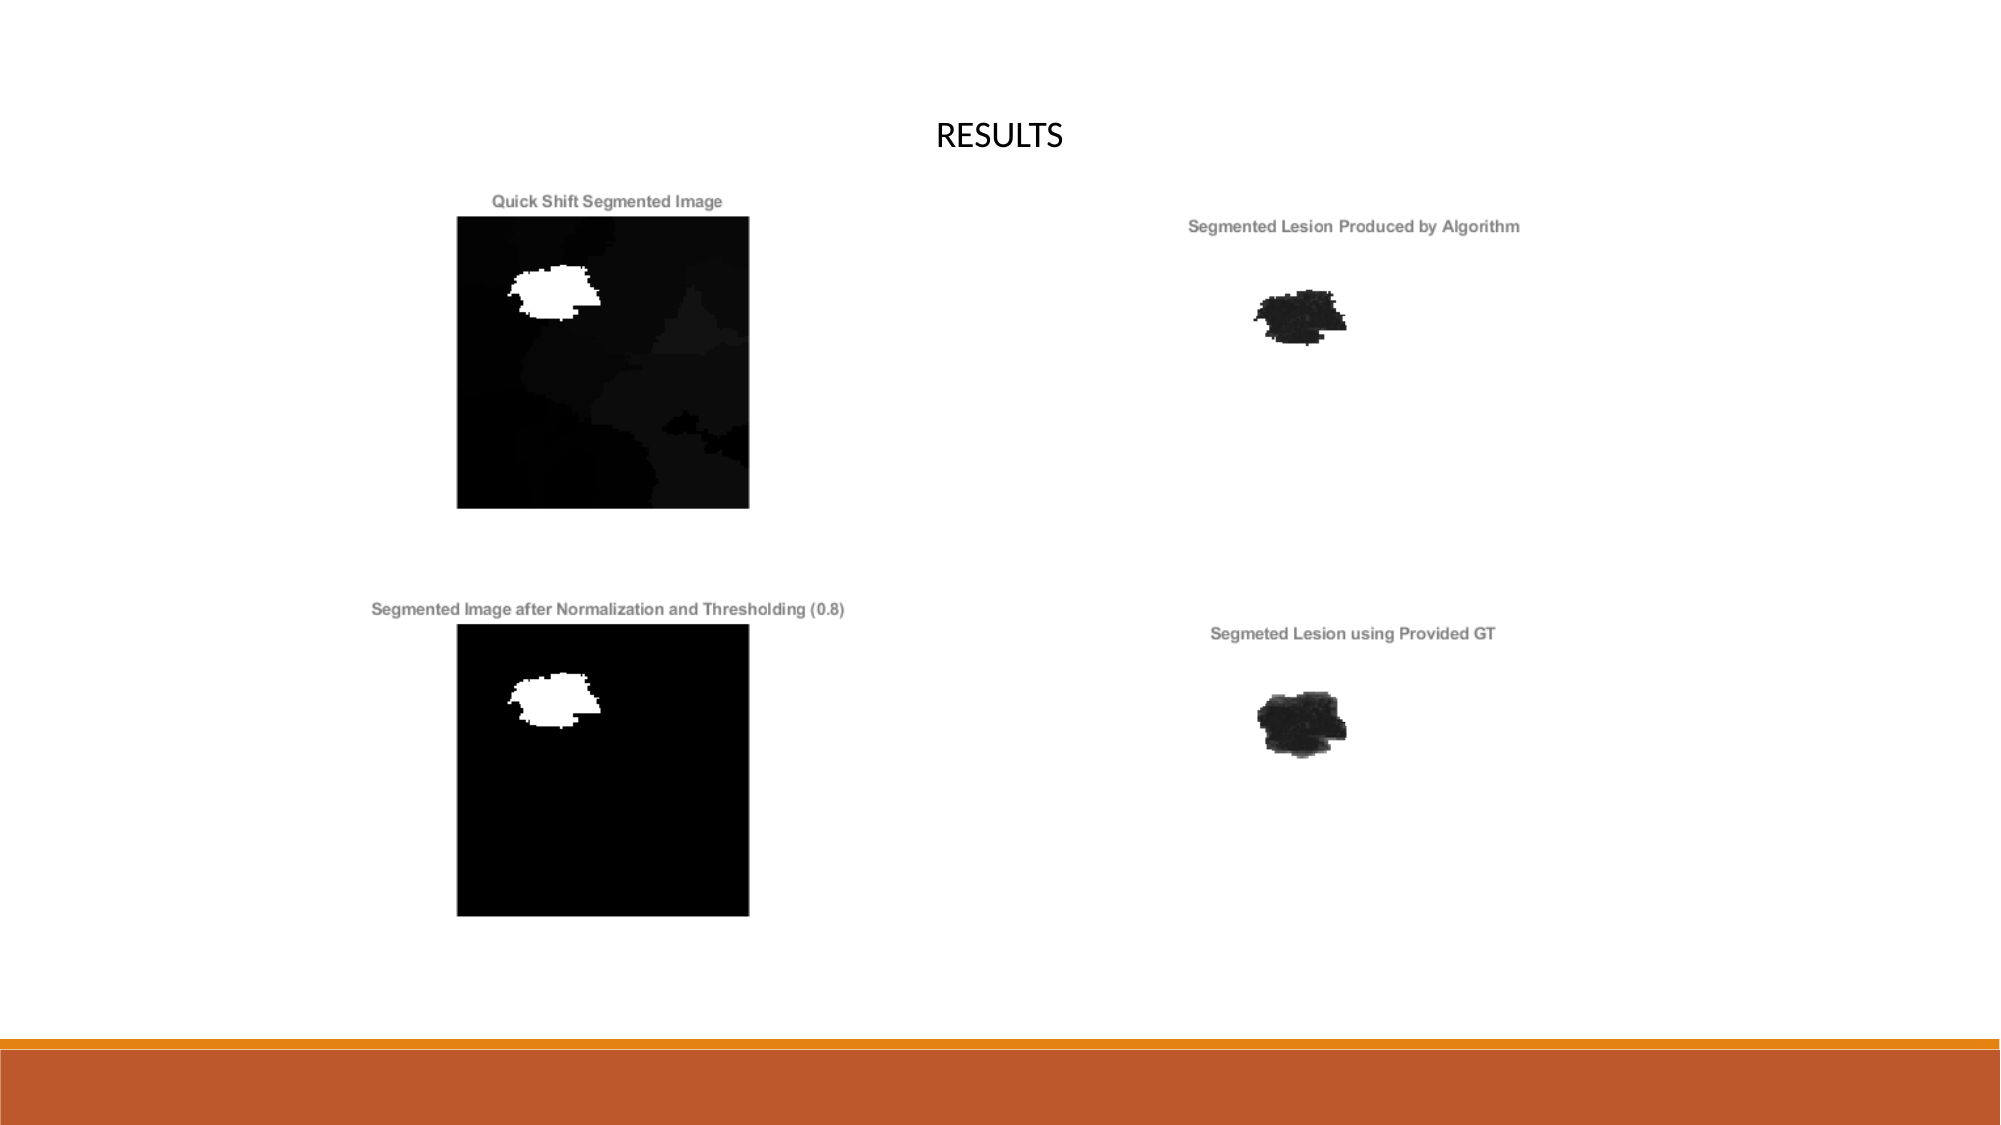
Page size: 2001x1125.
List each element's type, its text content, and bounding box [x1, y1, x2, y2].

picture [1186, 175, 1534, 1036]
picture [348, 151, 870, 1011]
text_box RESULTS [921, 102, 1079, 163]
